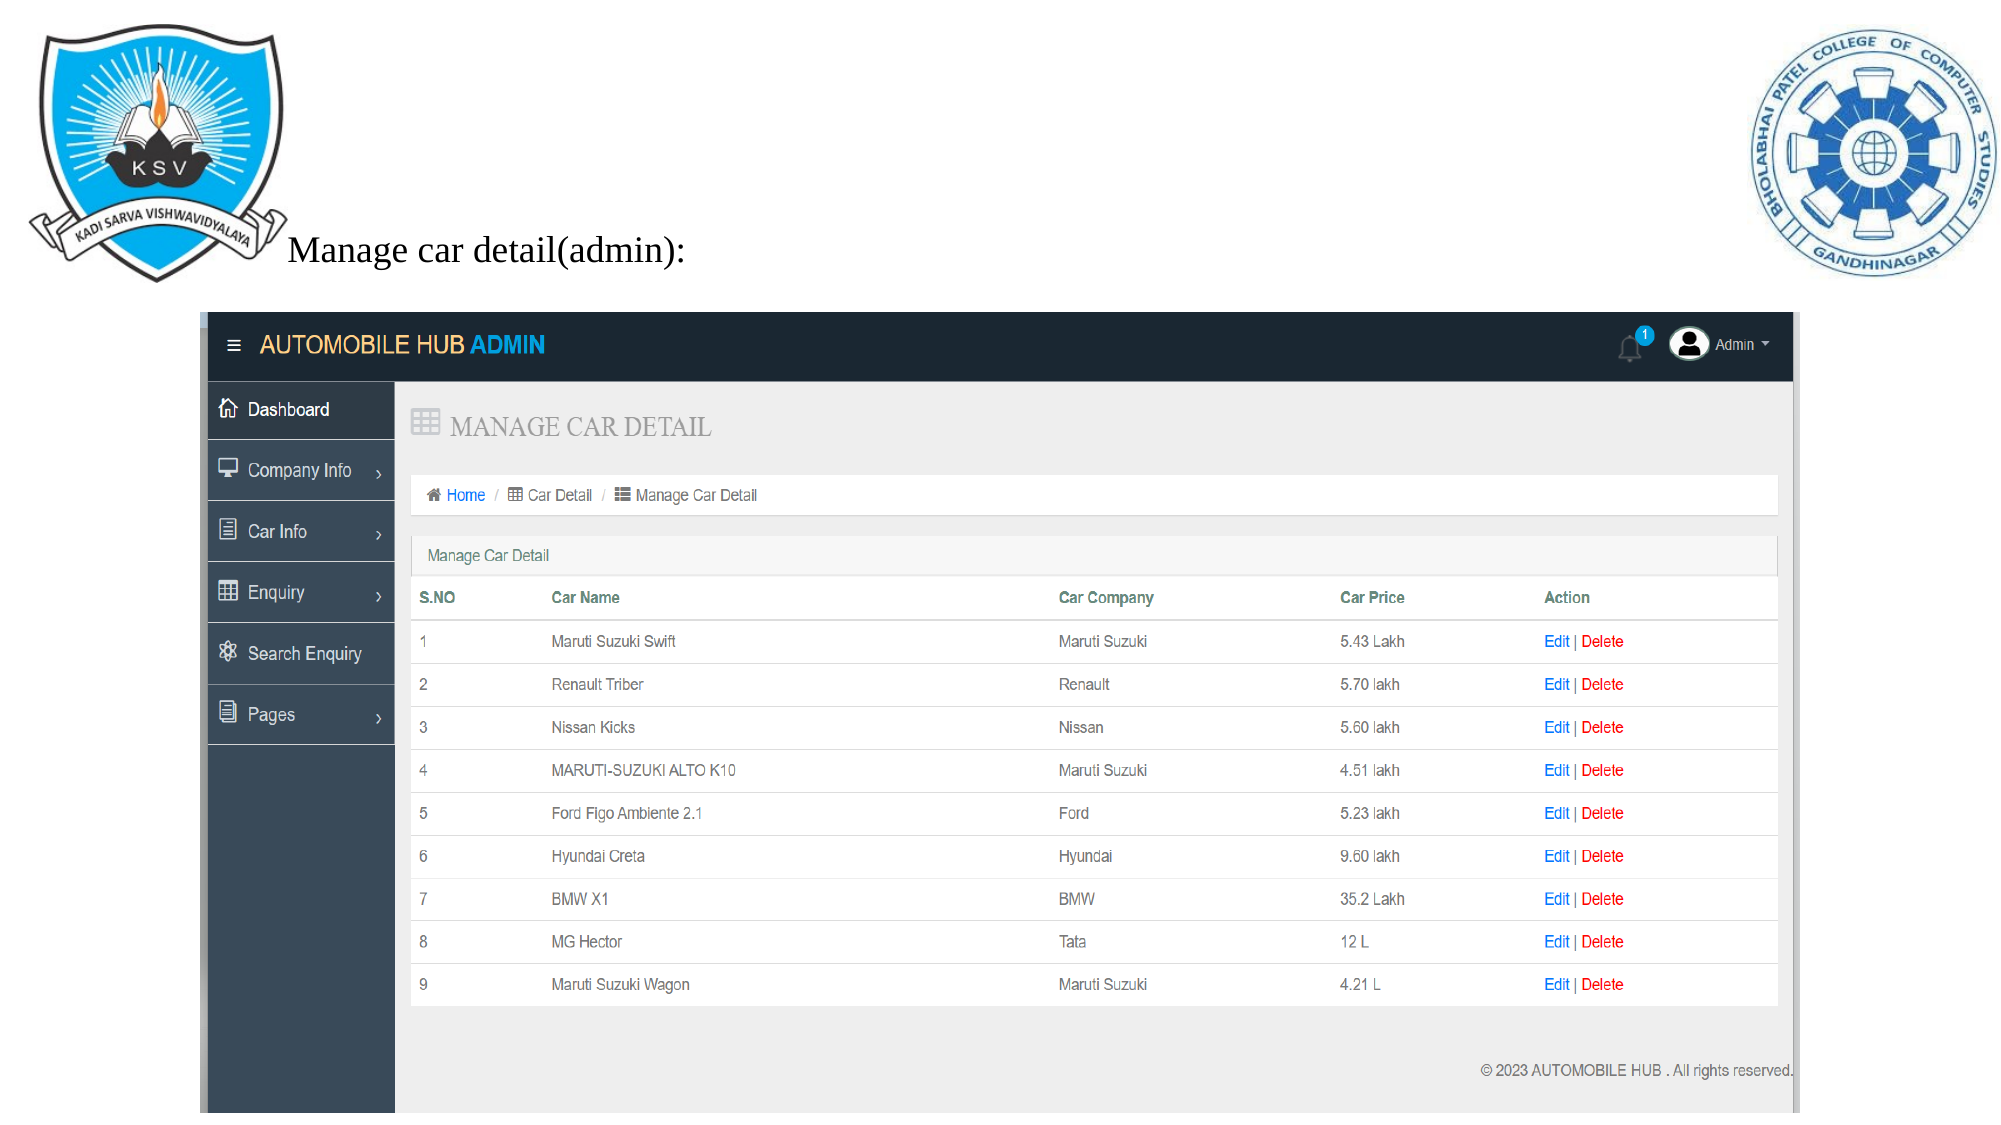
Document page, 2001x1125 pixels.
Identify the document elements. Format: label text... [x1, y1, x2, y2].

picture [199, 312, 1801, 1113]
picture [28, 24, 288, 283]
title Manage car detail(admin): [287, 224, 762, 271]
picture [1747, 24, 2000, 281]
